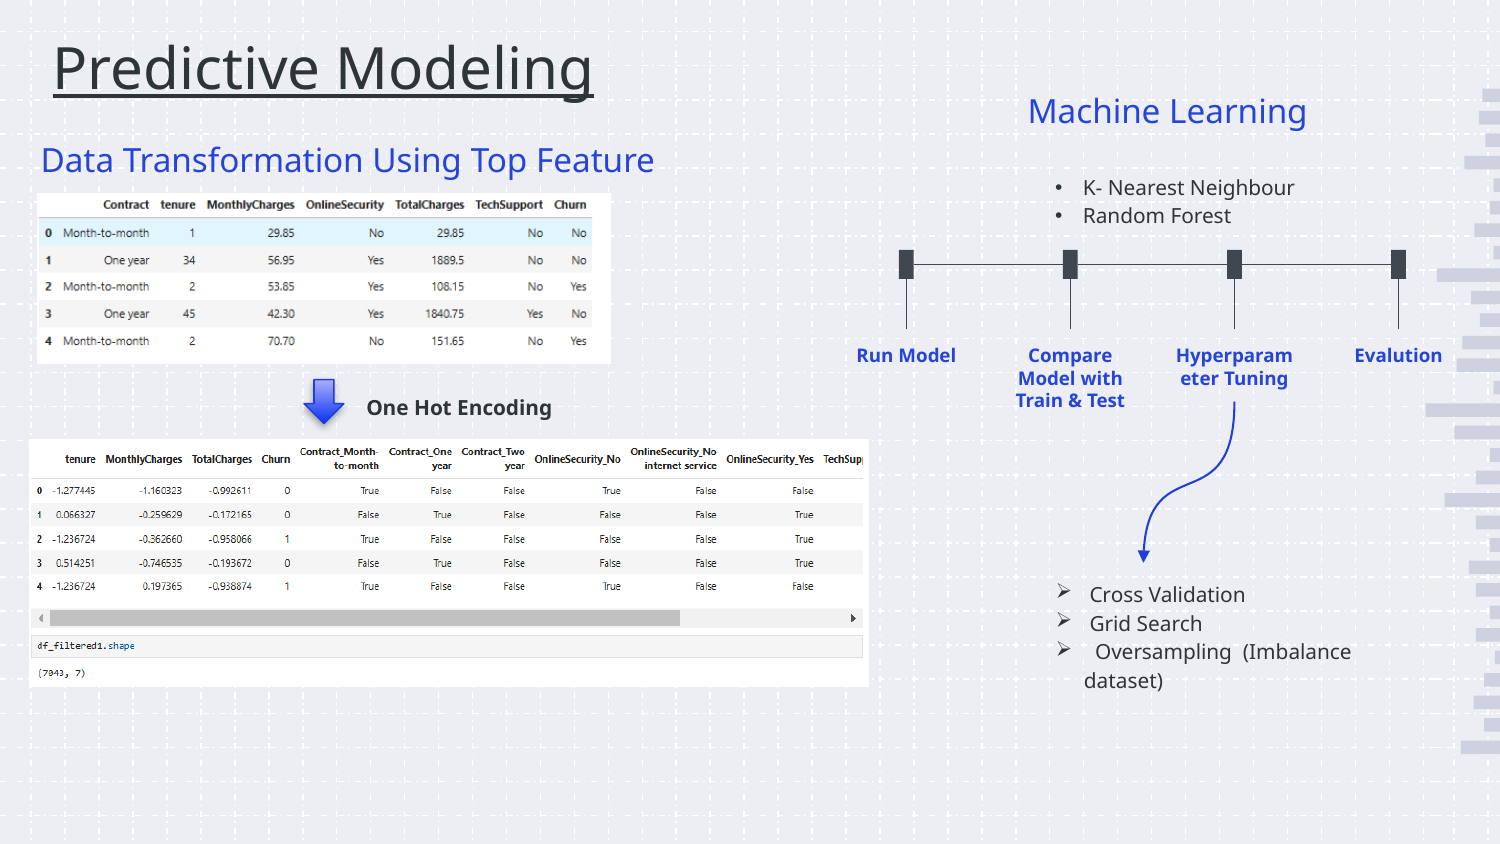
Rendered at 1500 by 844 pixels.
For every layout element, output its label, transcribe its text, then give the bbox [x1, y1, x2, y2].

text_box [303, 378, 345, 425]
picture [37, 192, 611, 364]
text_box One Hot Encoding [351, 375, 670, 437]
title Machine Learning [902, 75, 1332, 146]
picture [28, 439, 869, 687]
text_box Cross Validation Grid Search Oversampling (Imbalance dataset) [1040, 562, 1428, 634]
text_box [830, 249, 1475, 477]
title Data Transformation Using Top Feature [0, 124, 680, 195]
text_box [1108, 436, 1270, 528]
title Predictive Modeling [37, 16, 1302, 111]
text_box K- Nearest Neighbour Random Forest [1039, 155, 1358, 227]
